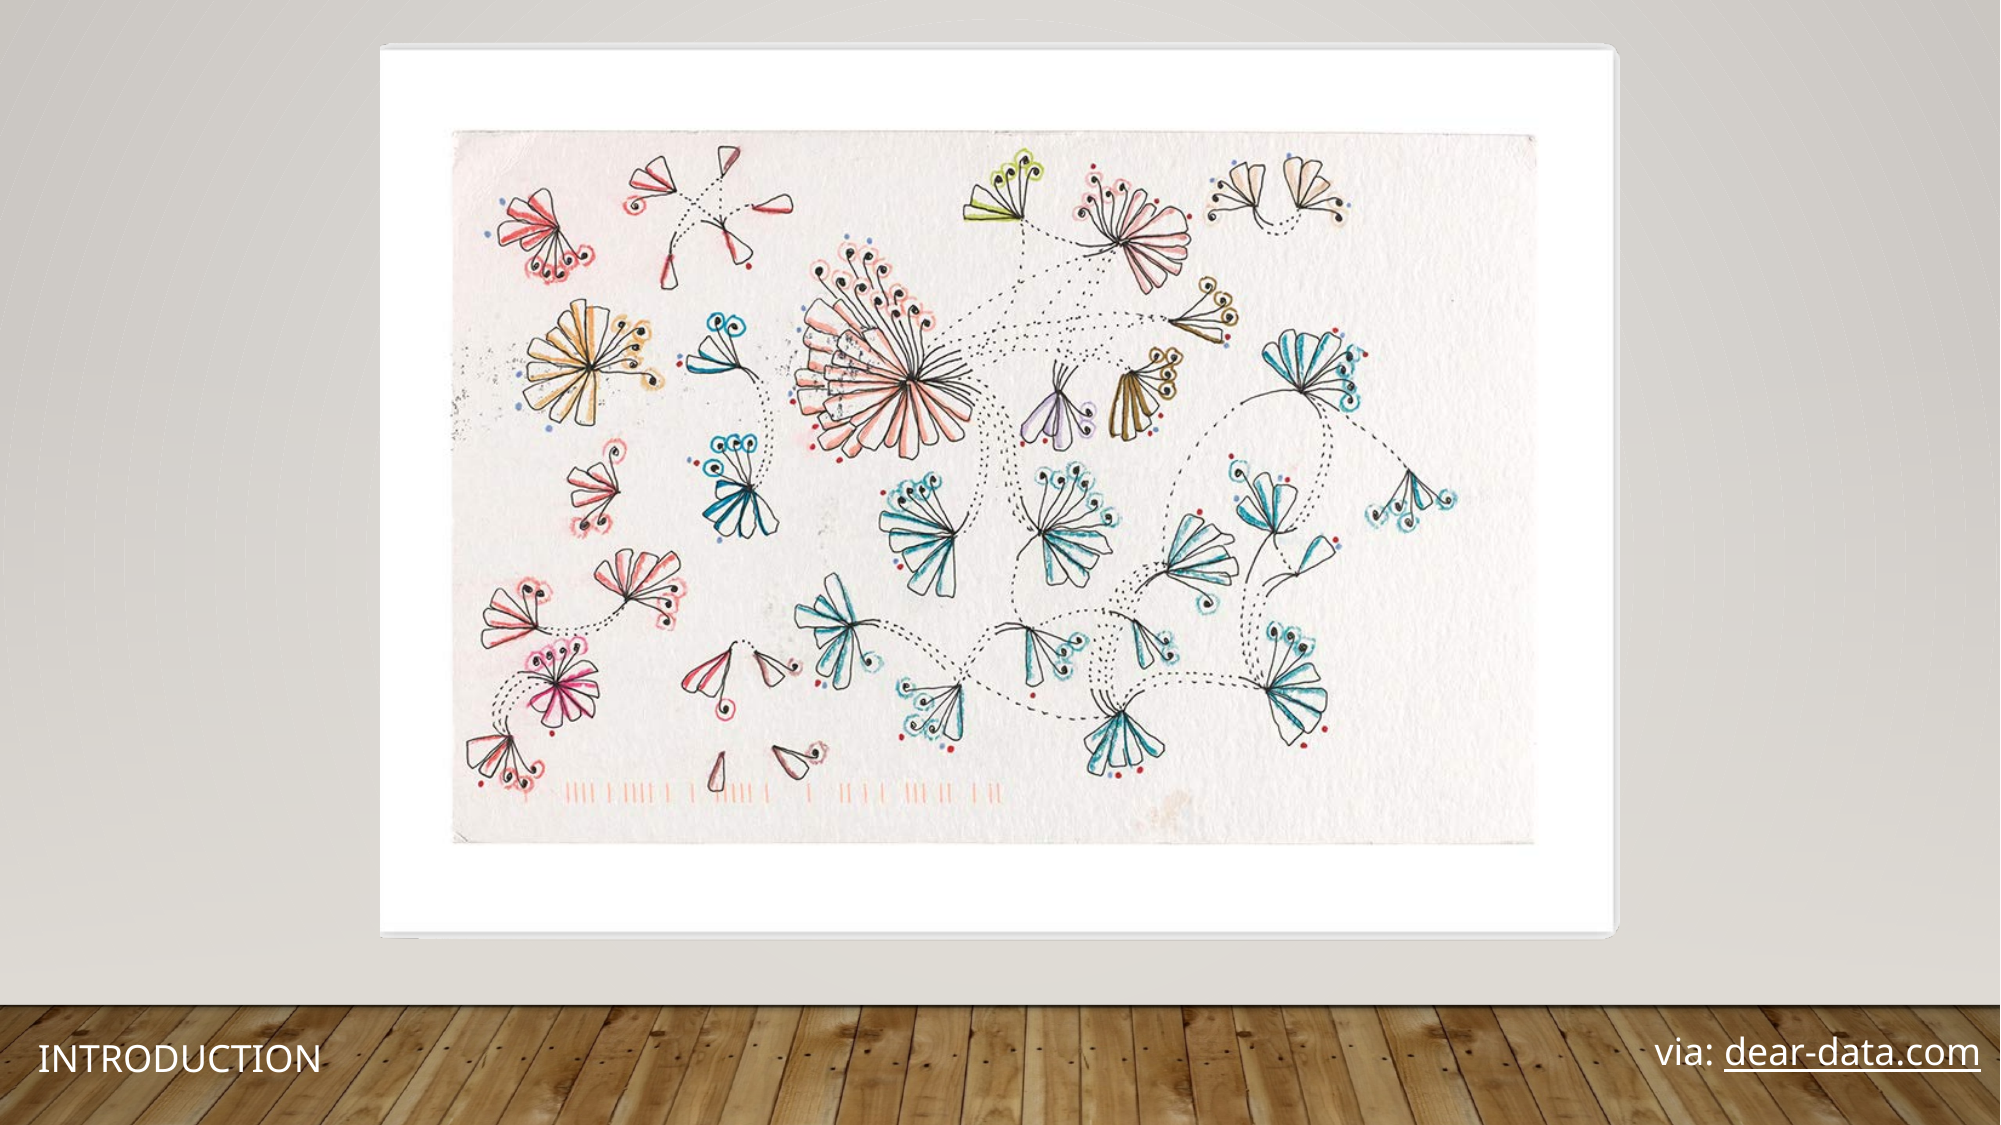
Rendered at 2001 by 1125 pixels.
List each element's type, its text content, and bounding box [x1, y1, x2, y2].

picture [0, 1005, 2000, 1125]
text_box via: dear-data.com [1639, 1020, 2000, 1087]
picture [380, 42, 1620, 945]
text_box INTRODUCTION [11, 1027, 338, 1087]
